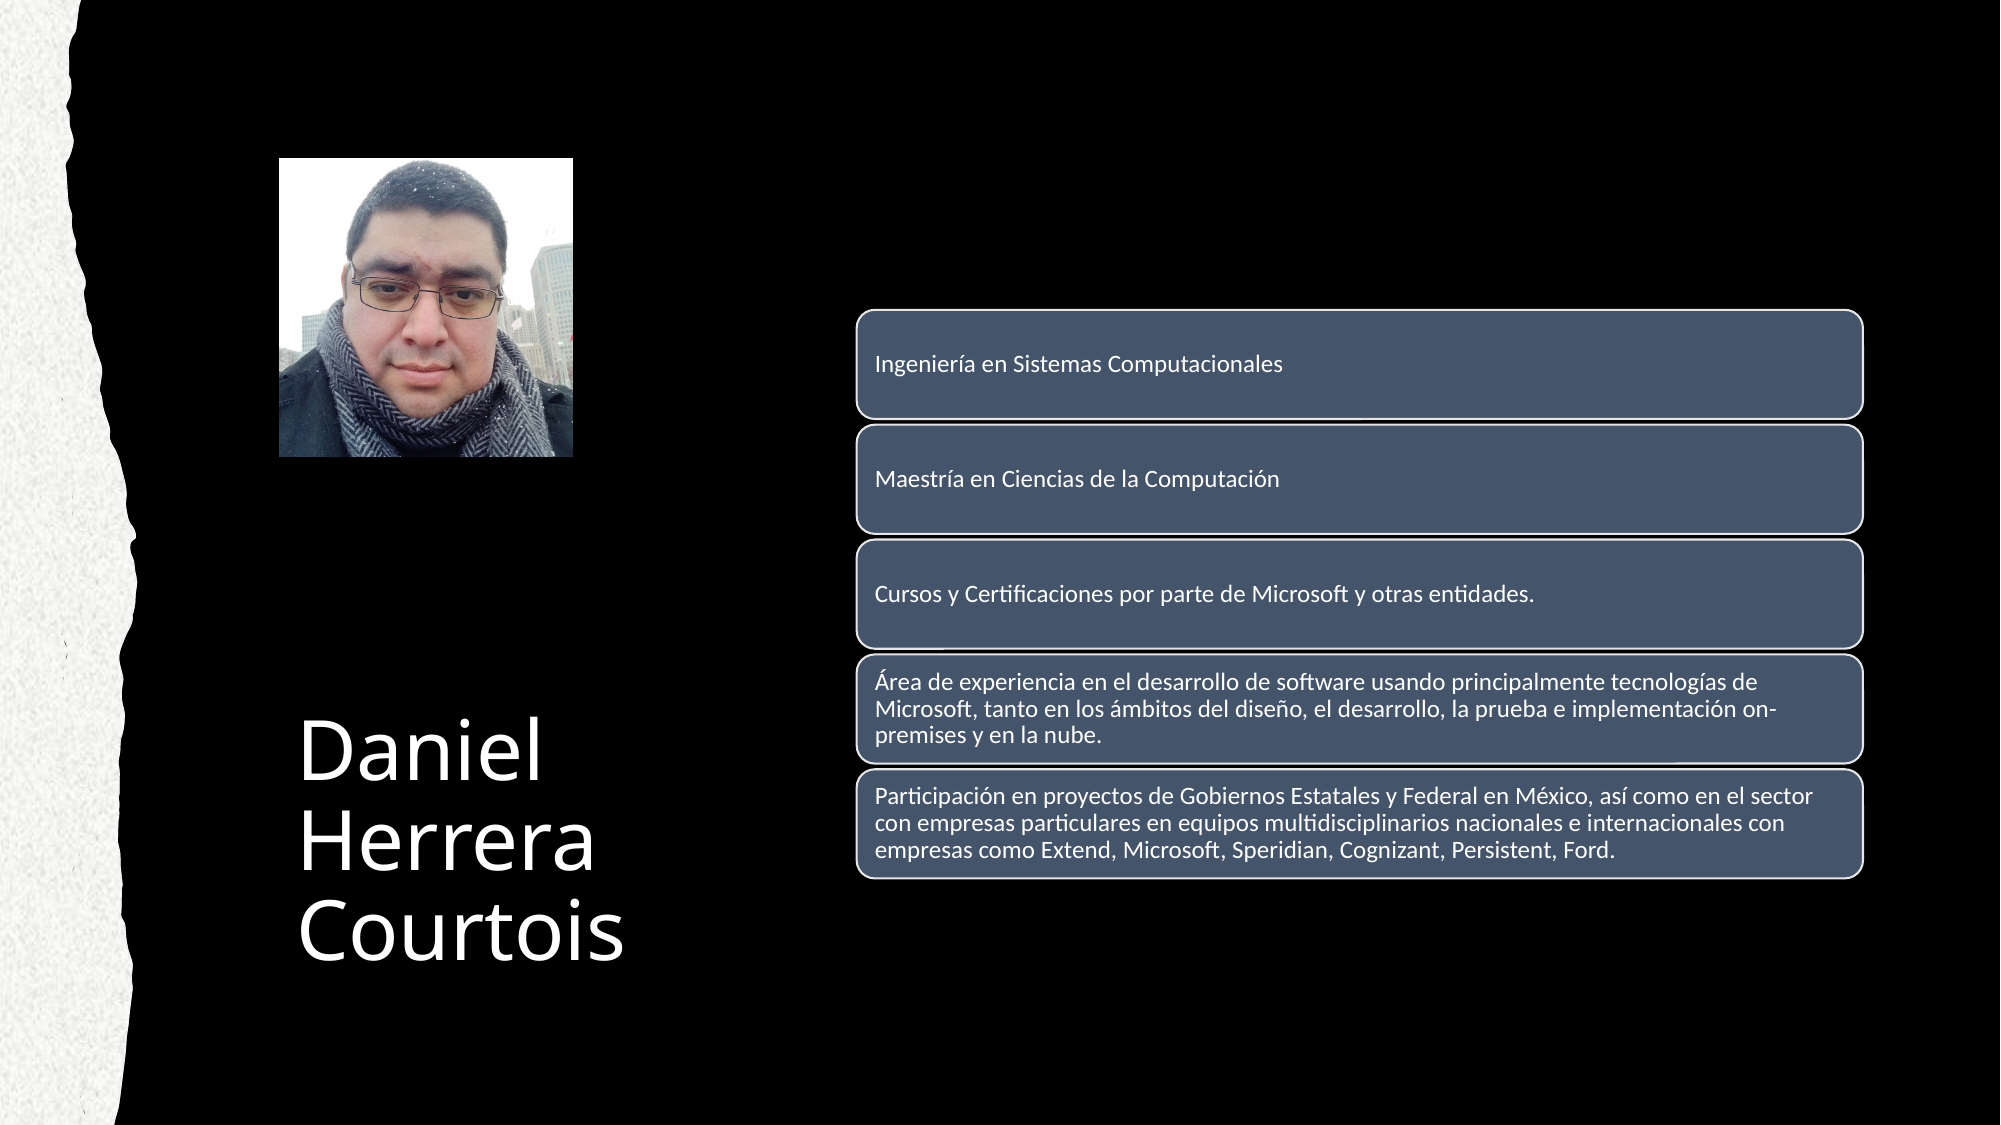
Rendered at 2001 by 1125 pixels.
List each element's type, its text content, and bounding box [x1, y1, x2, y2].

text_box [137, 0, 2000, 1125]
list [856, 269, 1863, 919]
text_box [0, 0, 137, 1125]
title Daniel Herrera Courtois [280, 269, 715, 986]
picture [279, 158, 573, 457]
